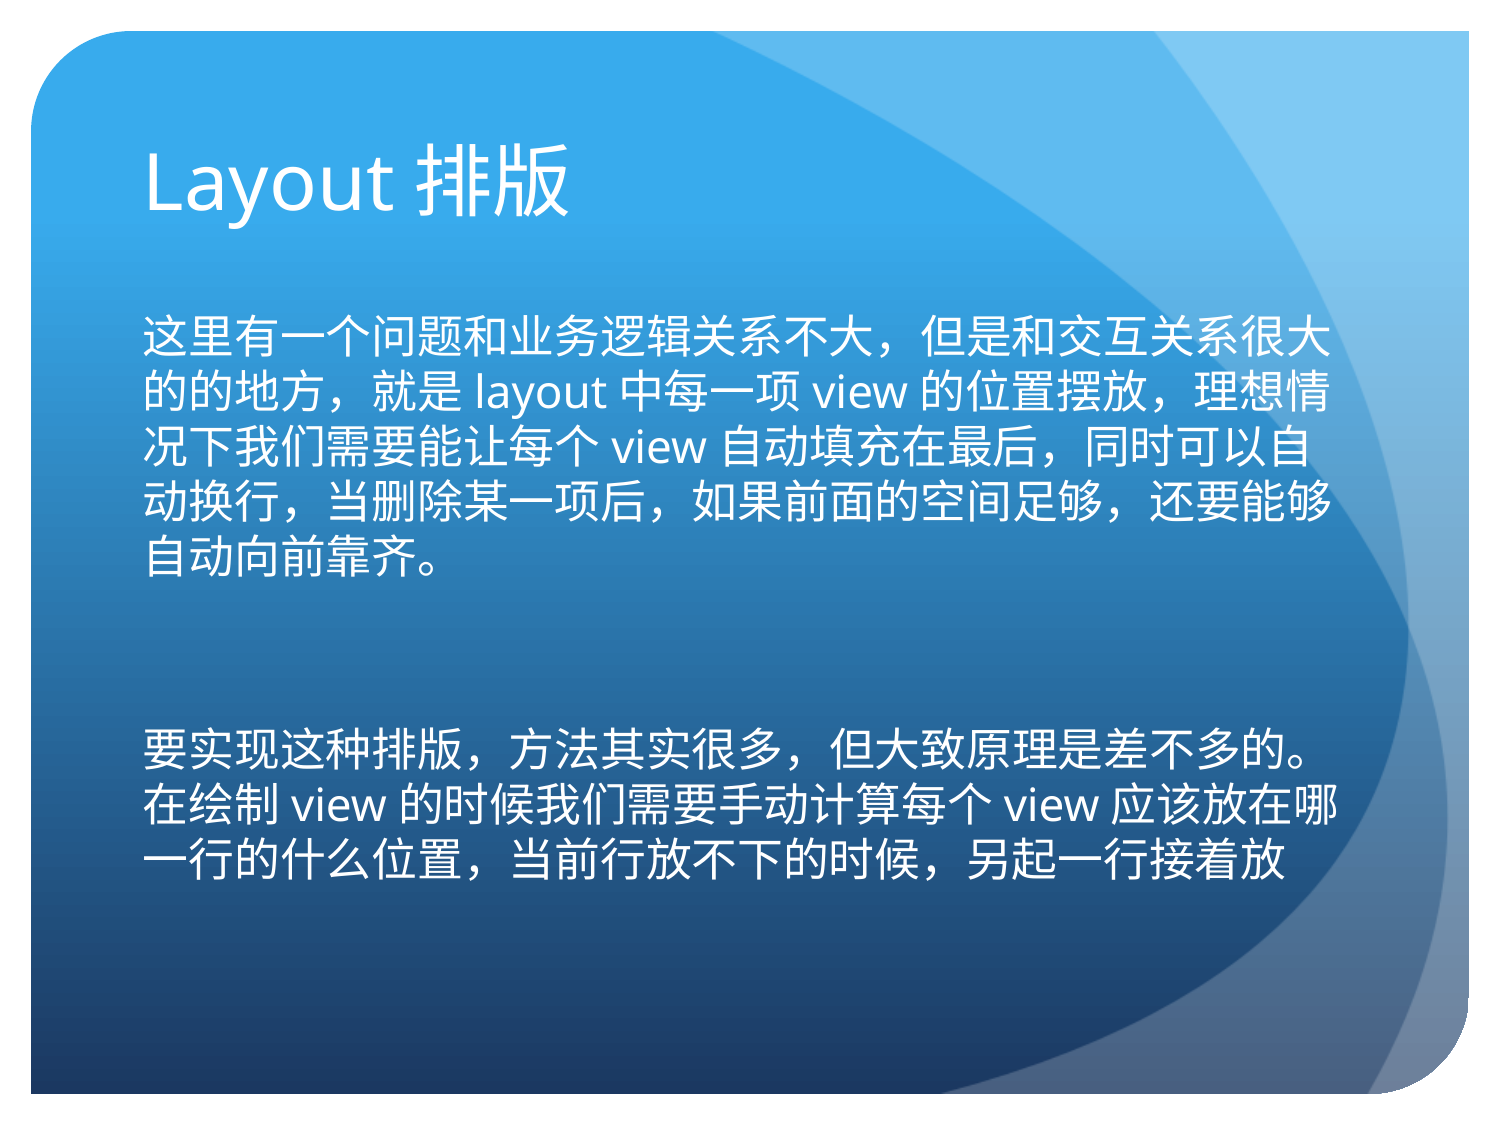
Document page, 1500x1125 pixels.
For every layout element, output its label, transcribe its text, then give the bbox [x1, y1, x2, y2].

list 这里有一个问题和业务逻辑关系不大，但是和交互关系很大的的地方，就是layout中每一项view的位置摆放，理想情况下我们需要能让每个view自动填充在最后，同时可以自动换行，当删除某一项后，如果前面的空间足够，还要能够自动向前靠齐。 要实现这种排版，方法其实很多，但大致原理是差不多的。在绘制view的时候我们需要手动计算每个view应该放在哪一行的什么位置，当前行放不下的时候，另起一行接着放 [127, 299, 1372, 991]
title Layout排版 [127, 62, 1372, 234]
picture [24, 30, 1473, 1094]
